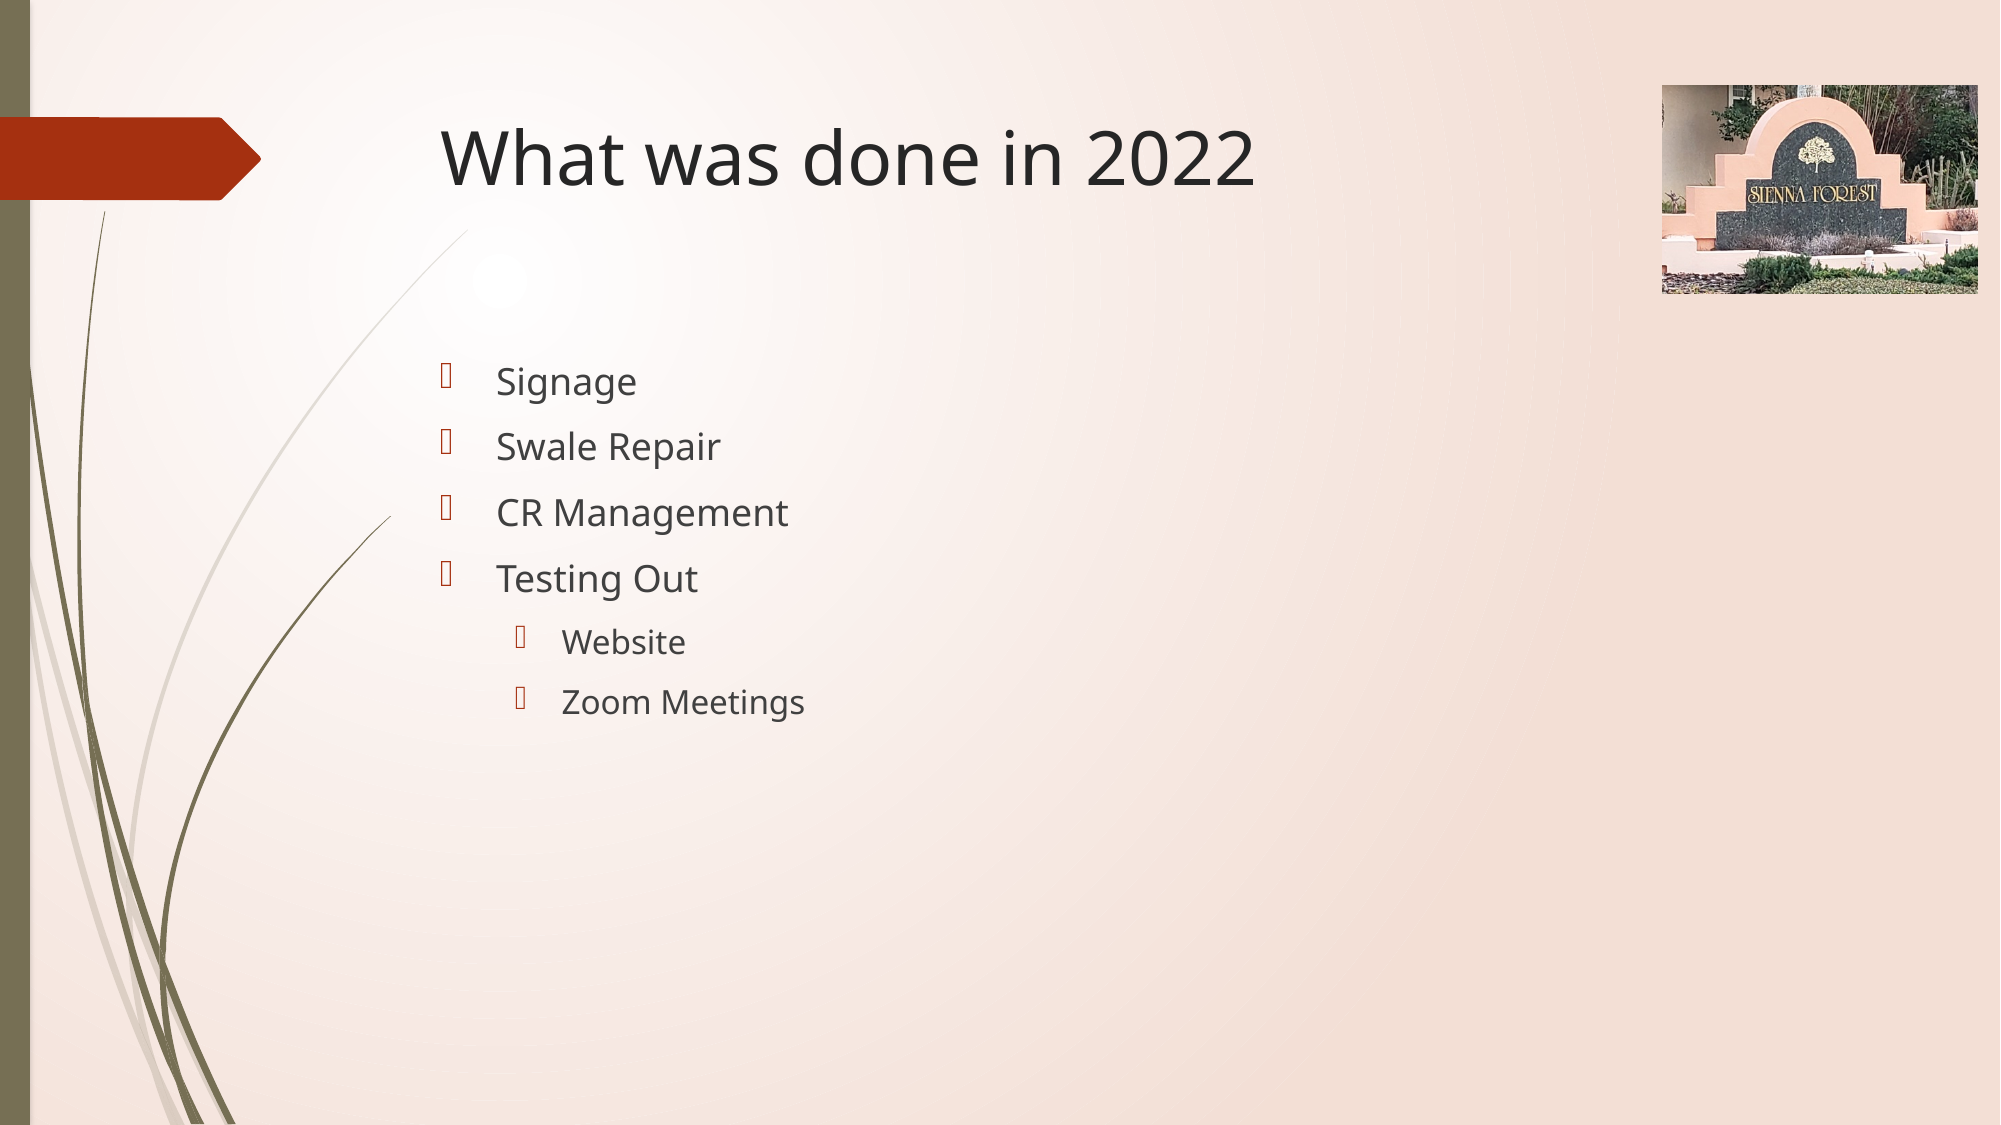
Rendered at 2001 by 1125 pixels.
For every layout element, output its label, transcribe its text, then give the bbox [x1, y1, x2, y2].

list Signage Swale Repair CR Management Testing Out Website Zoom Meetings [424, 350, 1888, 970]
title What was done in 2022 [425, 102, 1888, 313]
picture [1662, 85, 1978, 294]
